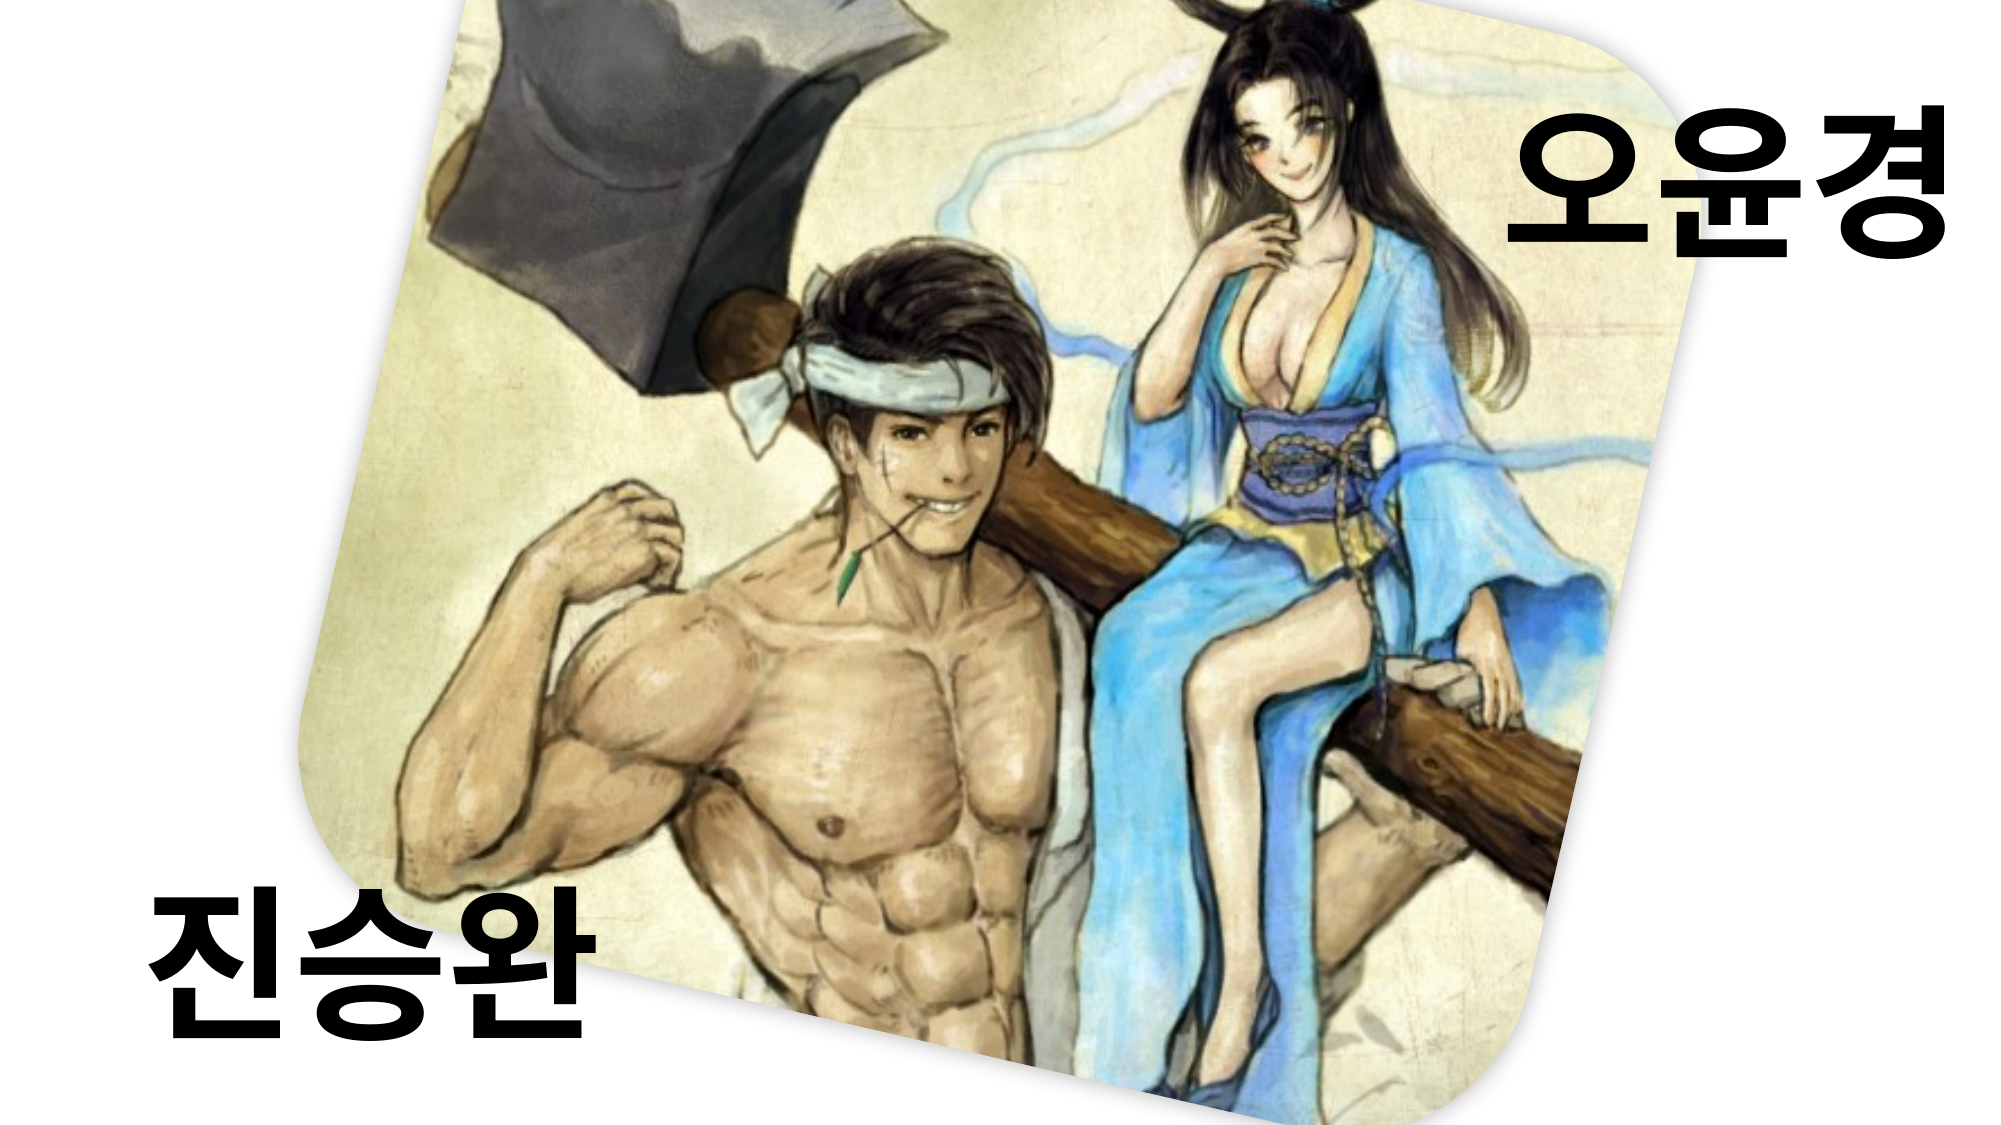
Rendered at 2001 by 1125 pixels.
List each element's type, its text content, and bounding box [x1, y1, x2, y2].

picture [298, 0, 1691, 1125]
text_box 진승완 [126, 838, 617, 1067]
text_box 오윤경 [1629, 57, 1978, 286]
